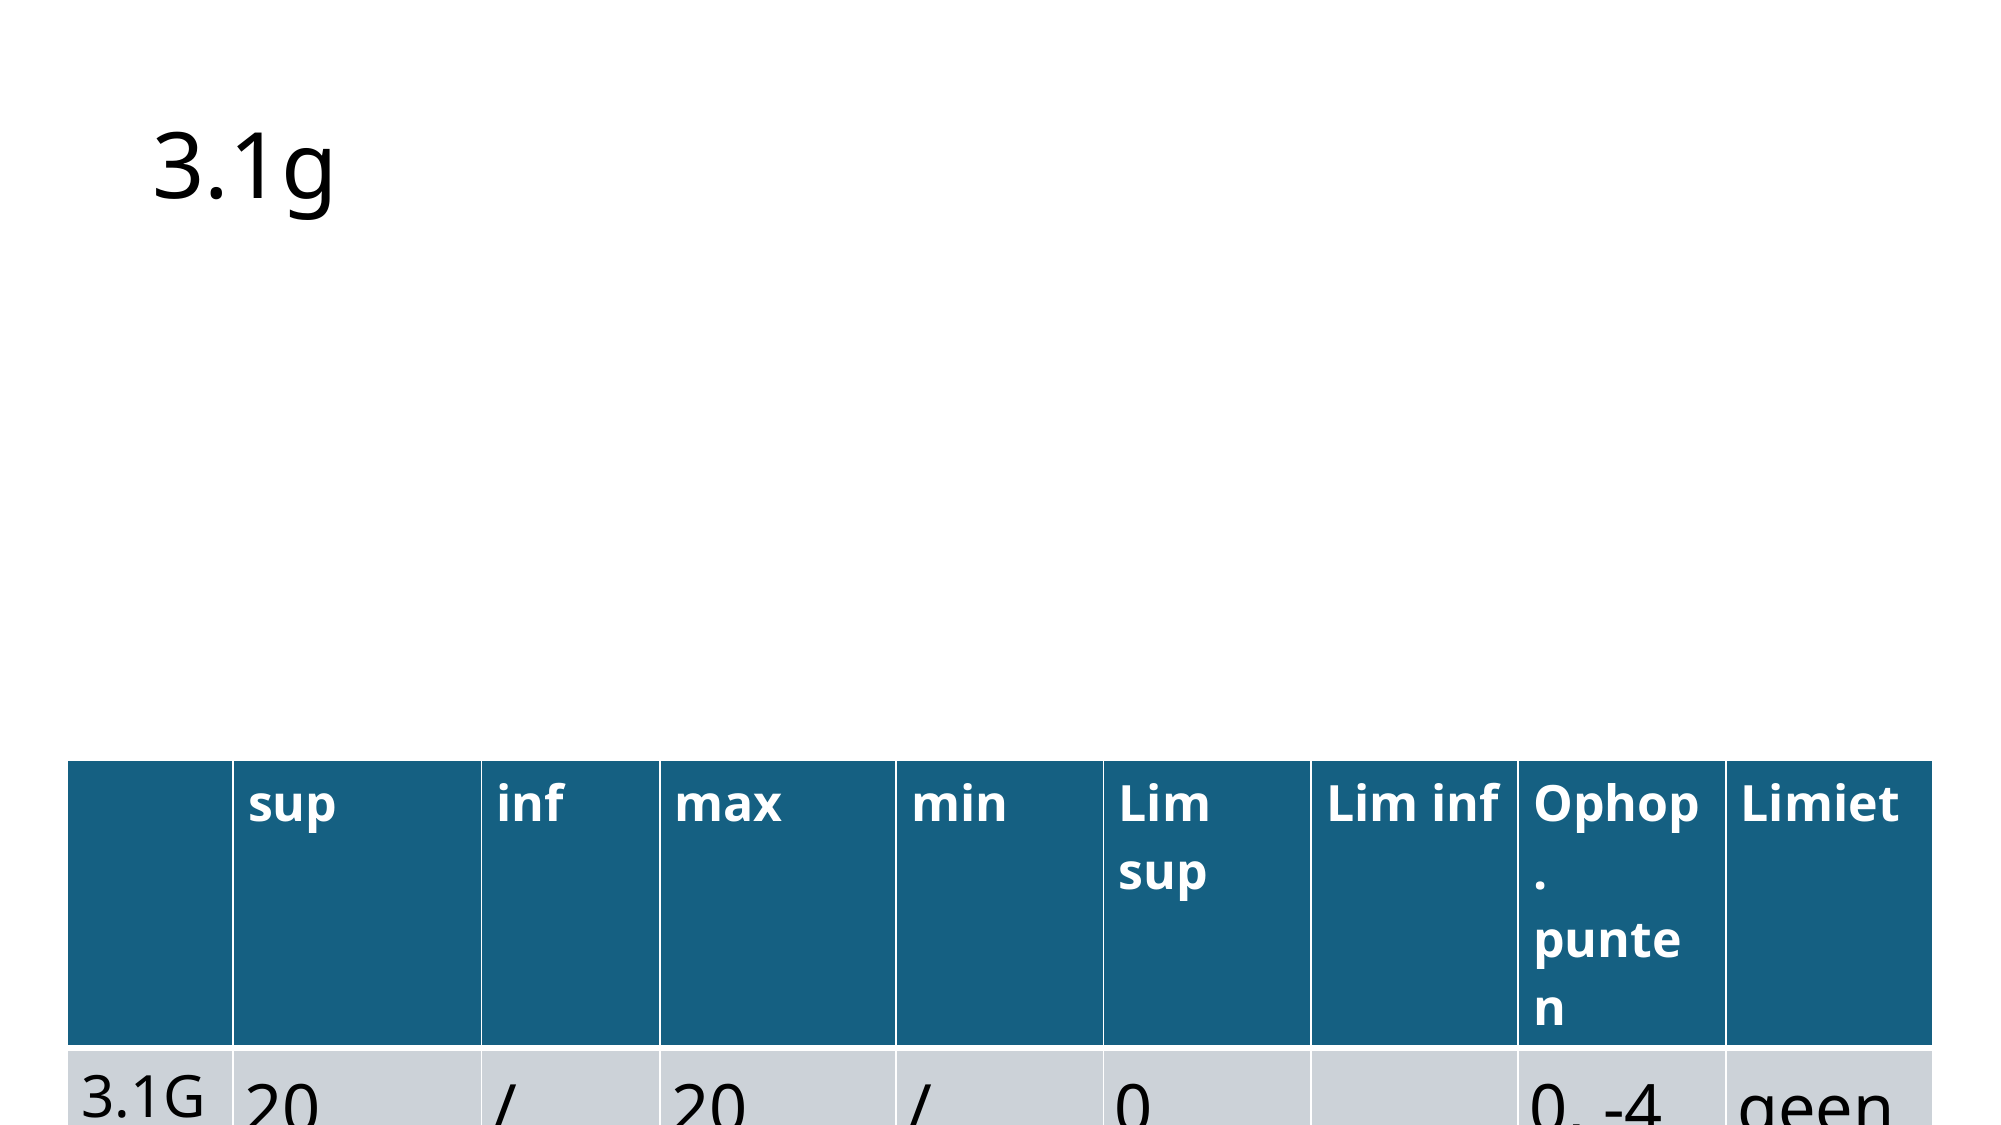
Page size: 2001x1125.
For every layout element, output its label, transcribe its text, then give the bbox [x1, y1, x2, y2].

title 3.1g [137, 59, 1863, 278]
